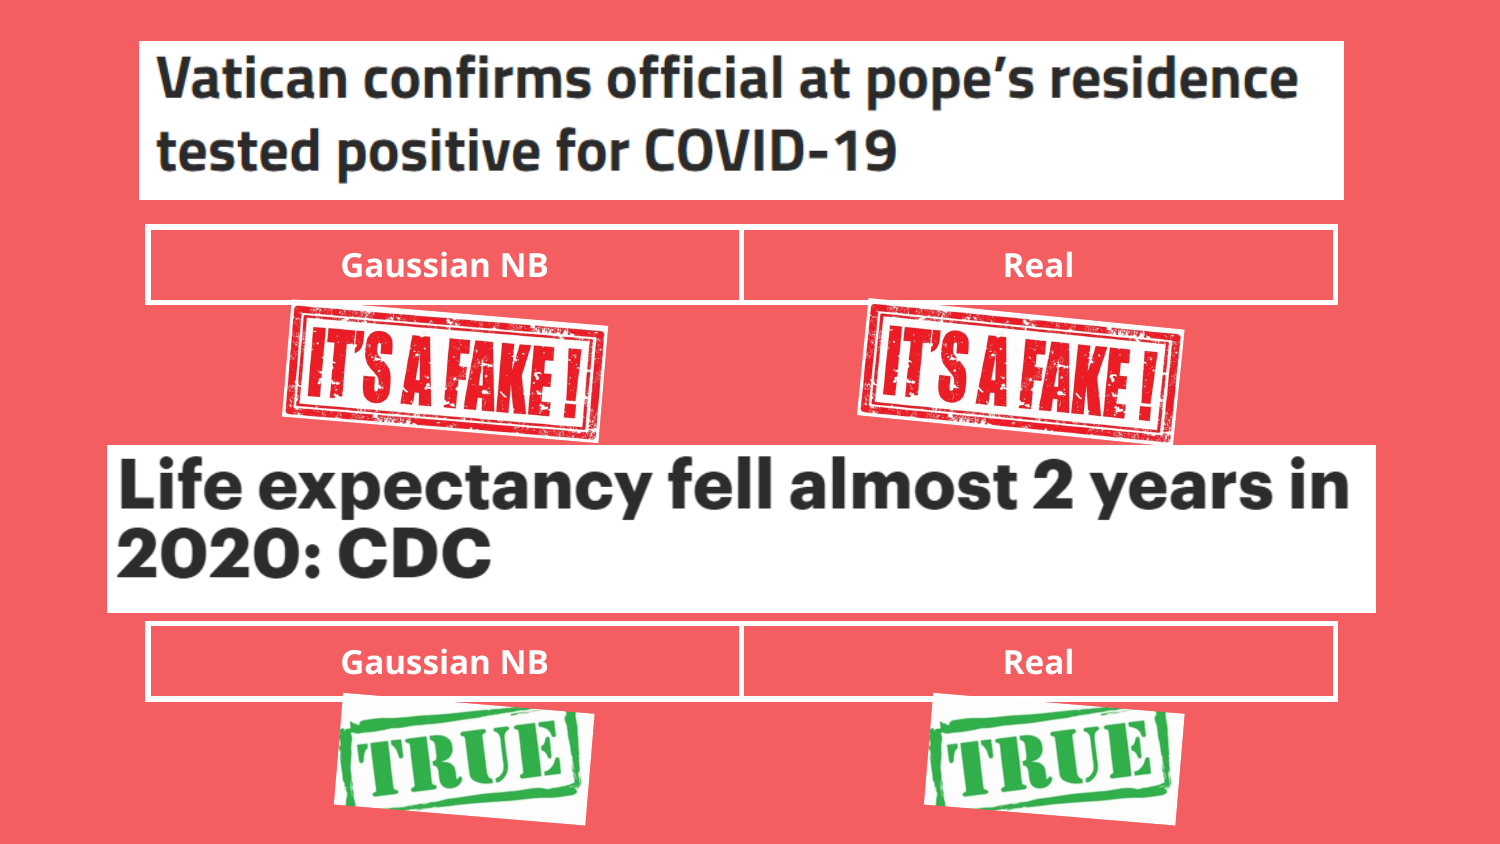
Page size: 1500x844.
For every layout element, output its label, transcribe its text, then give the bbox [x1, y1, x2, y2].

picture [107, 298, 1377, 613]
picture [281, 305, 609, 444]
table_header Gaussian NB [151, 626, 739, 696]
table_header Real [744, 626, 1333, 696]
picture [139, 41, 1345, 200]
picture [923, 692, 1185, 826]
table_header Real [744, 230, 1333, 300]
picture [333, 702, 595, 826]
table_header Gaussian NB [151, 230, 739, 300]
